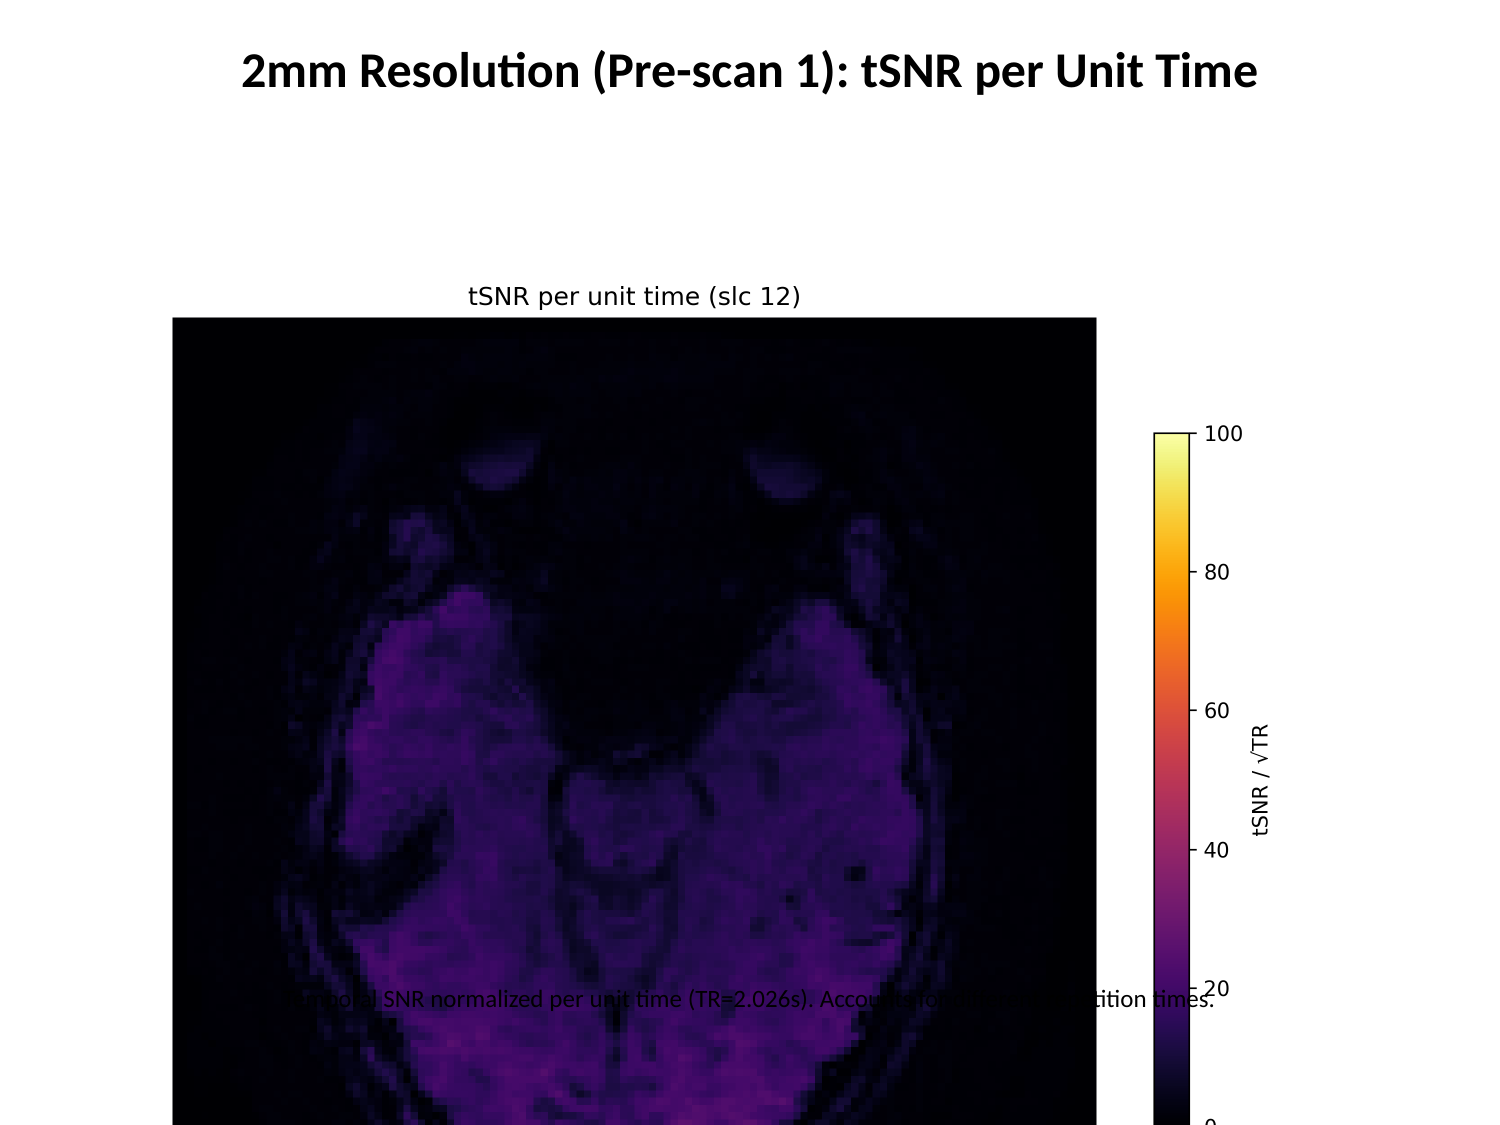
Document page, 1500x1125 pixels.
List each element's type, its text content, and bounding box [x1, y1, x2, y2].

text_box 2mm Resolution (Pre-scan 1): tSNR per Unit Time [226, 29, 1274, 105]
picture [149, 179, 1351, 1125]
